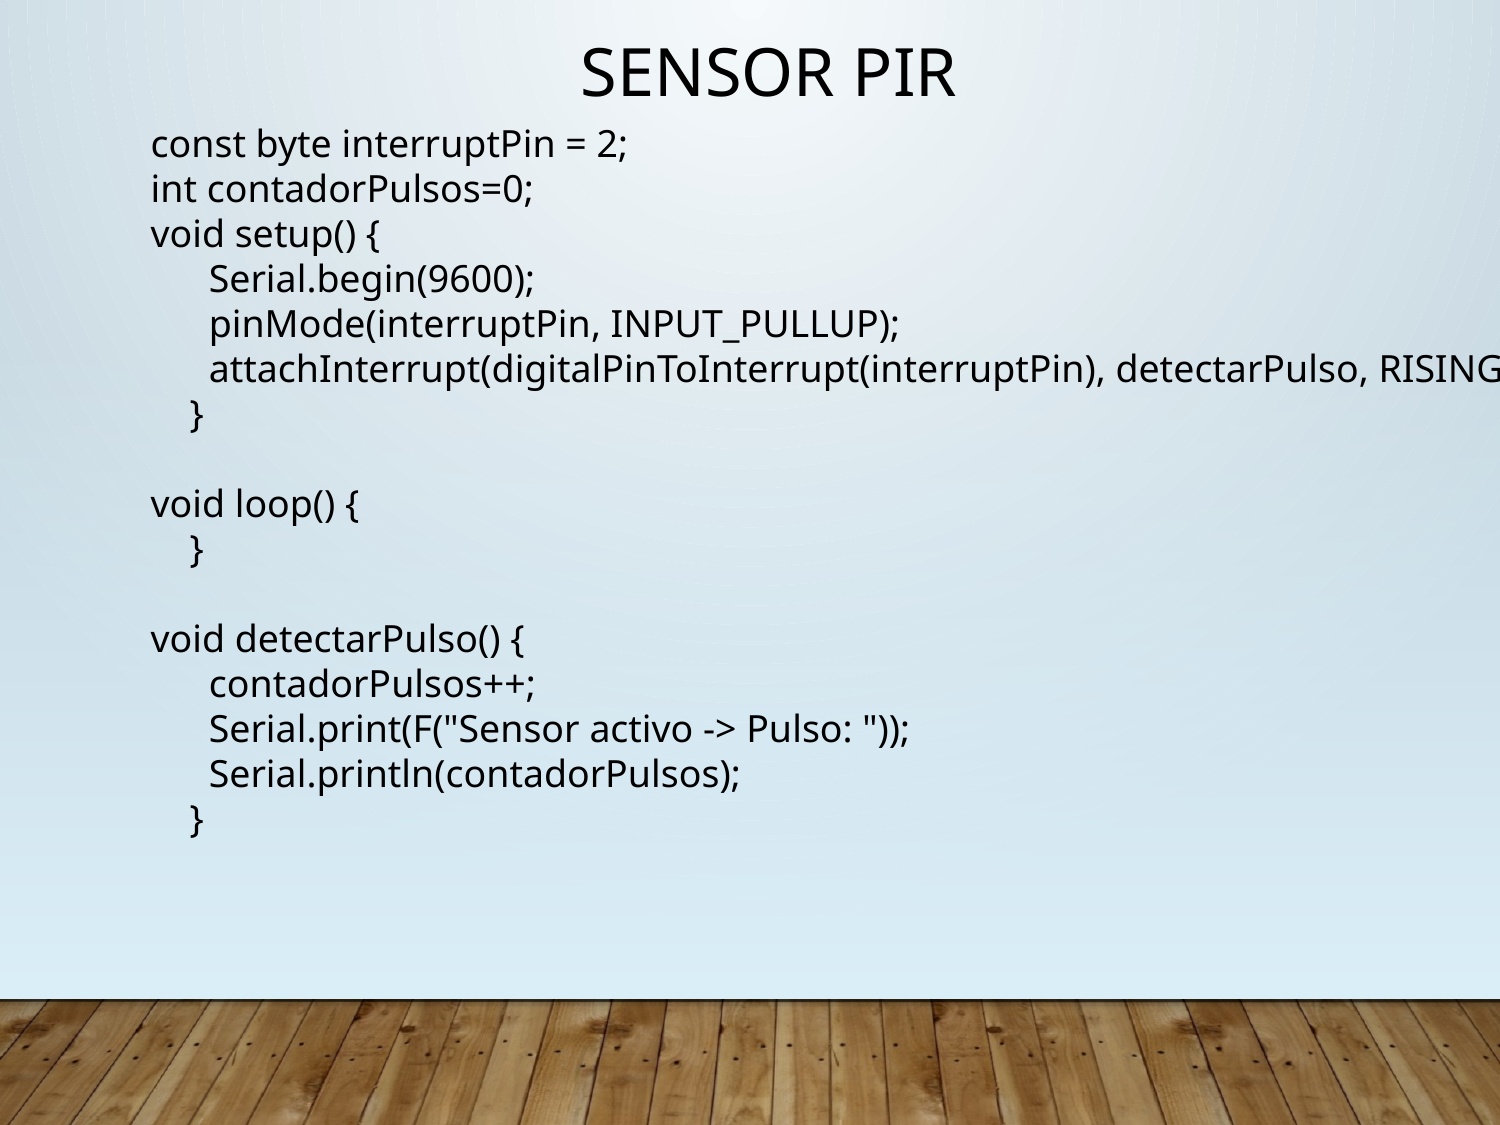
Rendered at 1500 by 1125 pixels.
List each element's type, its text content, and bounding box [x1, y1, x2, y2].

text_box const byte interruptPin = 2; int contadorPulsos=0; void setup() { Serial.begin(9600); pinMode(interruptPin, INPUT_PULLUP); attachInterrupt(digitalPinToInterrupt(interruptPin), detectarPulso, RISING); } void loop() { } void detectarPulso() { contadorPulsos++; Serial.print(F("Sensor activo -> Pulso: ")); Serial.println(contadorPulsos); } [135, 112, 1500, 848]
title Sensor pir [230, 30, 1309, 112]
picture [0, 999, 1500, 1125]
